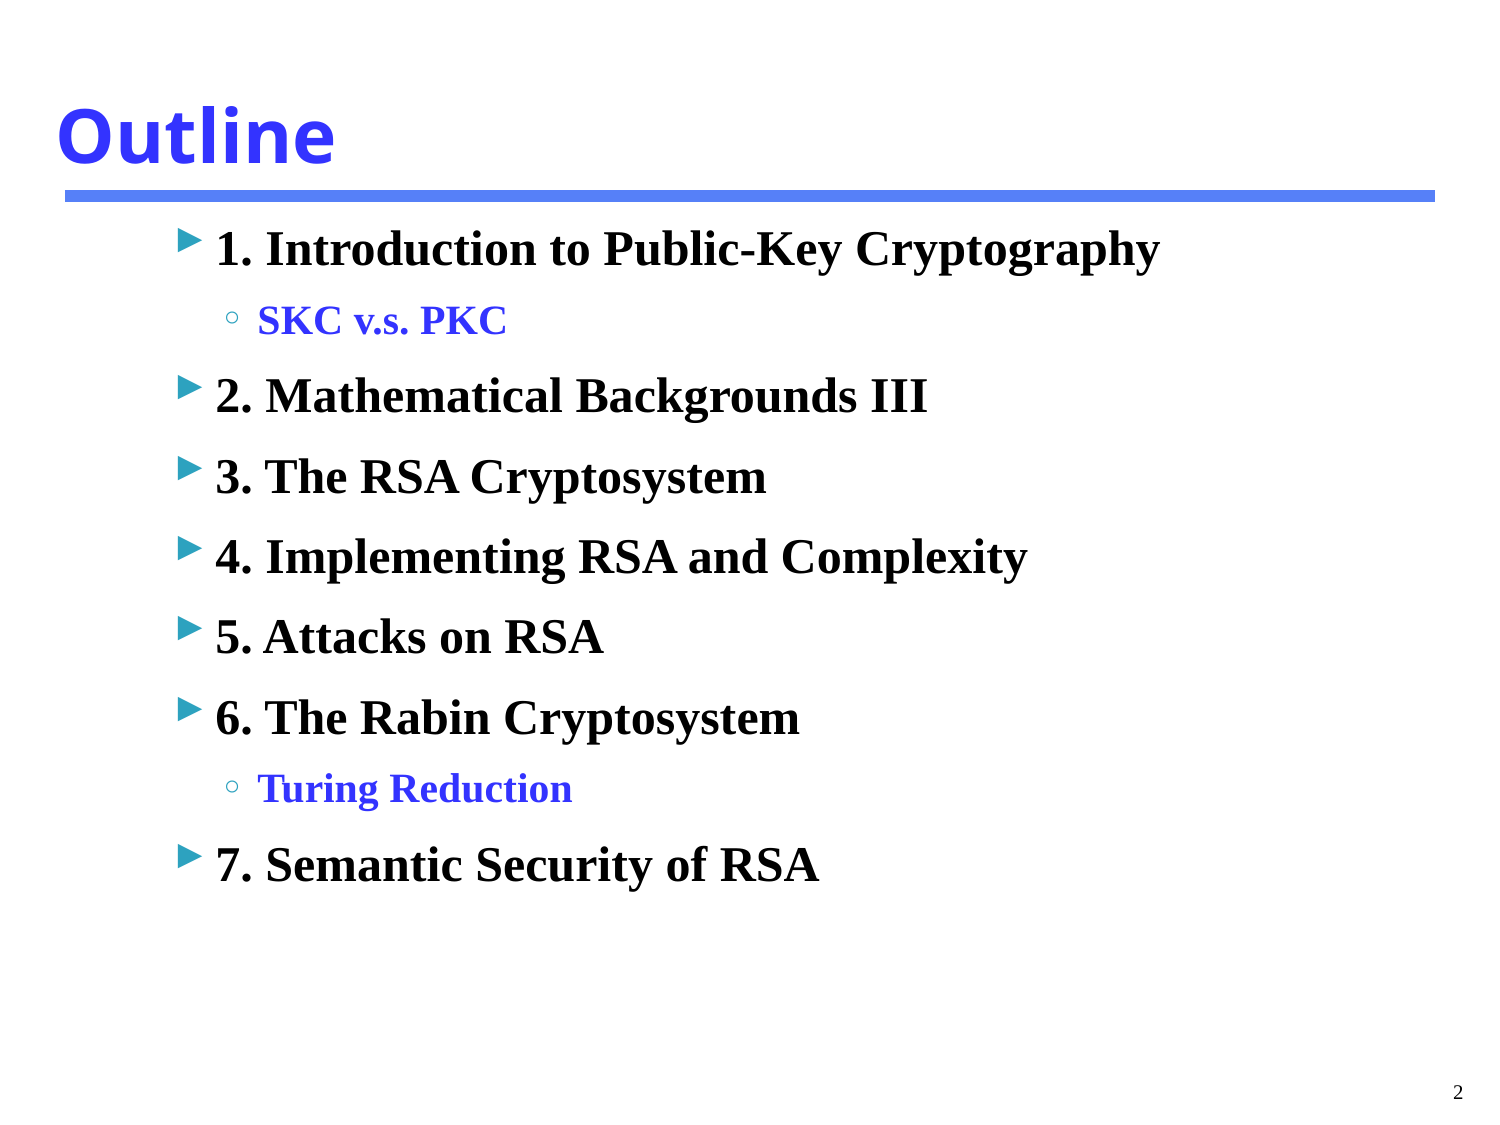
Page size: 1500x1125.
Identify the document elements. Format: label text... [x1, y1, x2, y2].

title Outline [41, 66, 499, 202]
list 1. Introduction to Public-Key Cryptography SKC v.s. PKC 2. Mathematical Backgrounds III 3. The RSA Cryptosystem 4. Implementing RSA and Complexity 5. Attacks on RSA 6. The Rabin Cryptosystem Turing Reduction 7. Semantic Security of RSA [140, 196, 1419, 1064]
slide_number 2 [1418, 1051, 1479, 1112]
